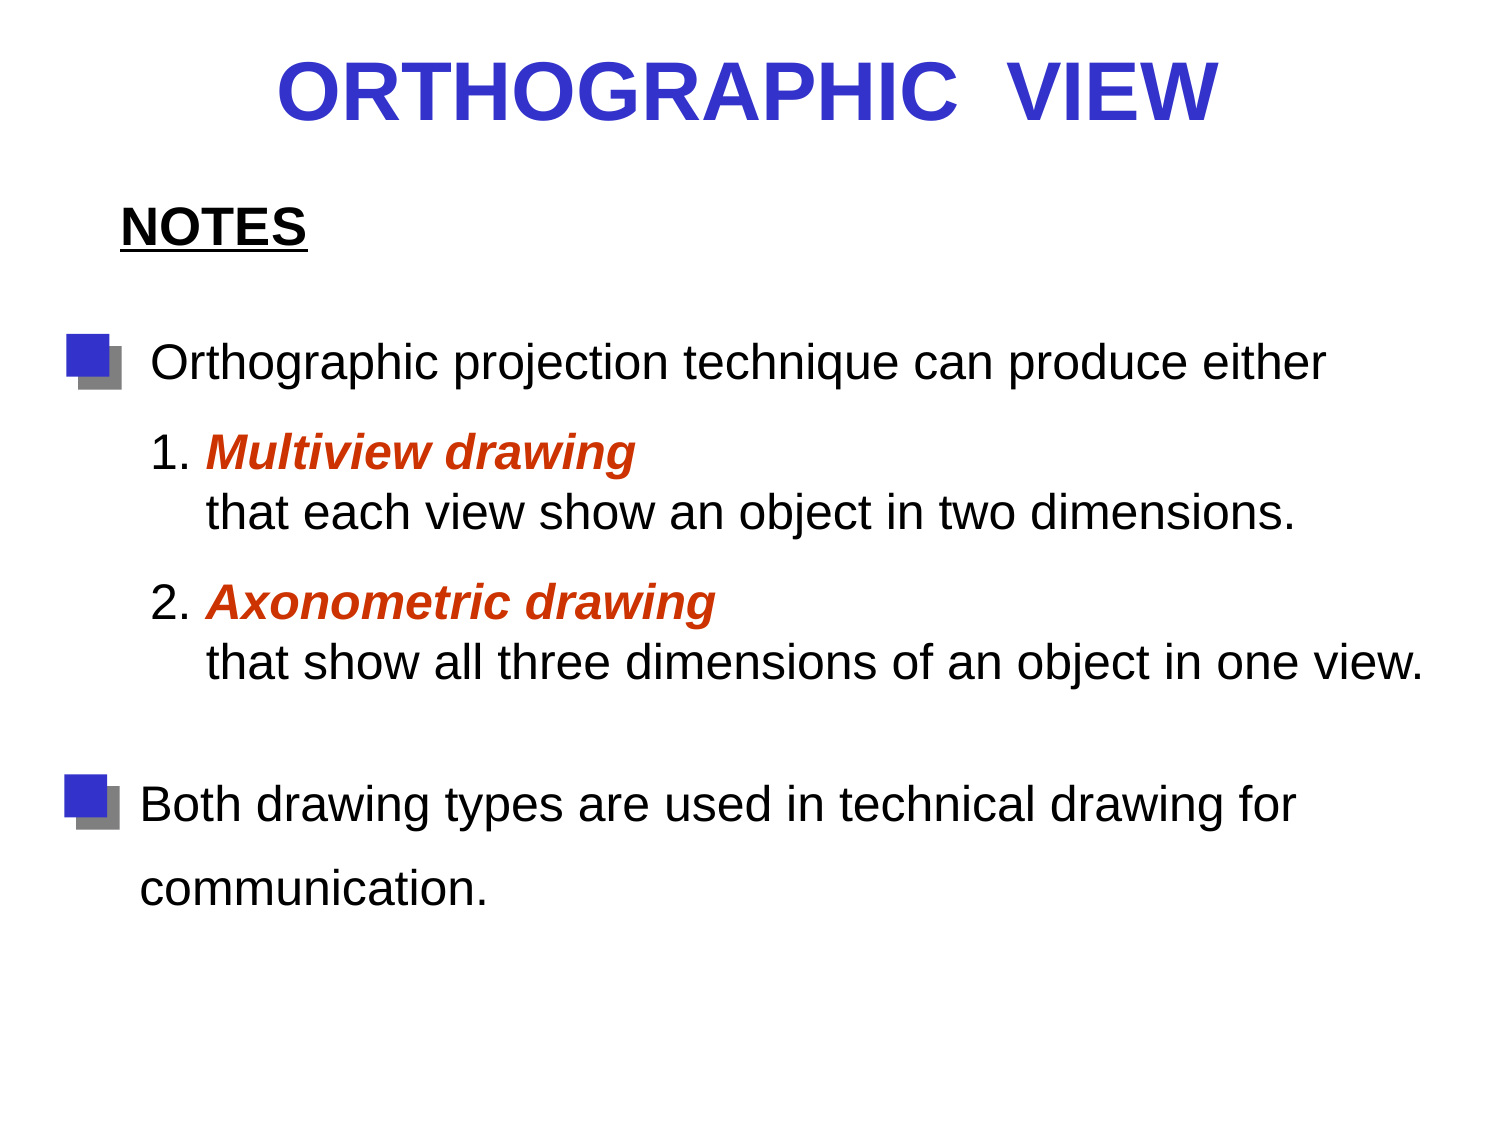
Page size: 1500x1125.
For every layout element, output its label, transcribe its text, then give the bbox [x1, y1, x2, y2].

text_box ORTHOGRAPHIC VIEW [110, 20, 1386, 155]
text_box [64, 739, 1462, 923]
text_box [66, 333, 110, 377]
text_box Orthographic projection technique can produce either 1. Multiview drawing that each view show an object in two dimensions. 2. Axonometric drawing that show all three dimensions of an object in one view. [135, 322, 1475, 757]
text_box NOTES [105, 184, 323, 264]
